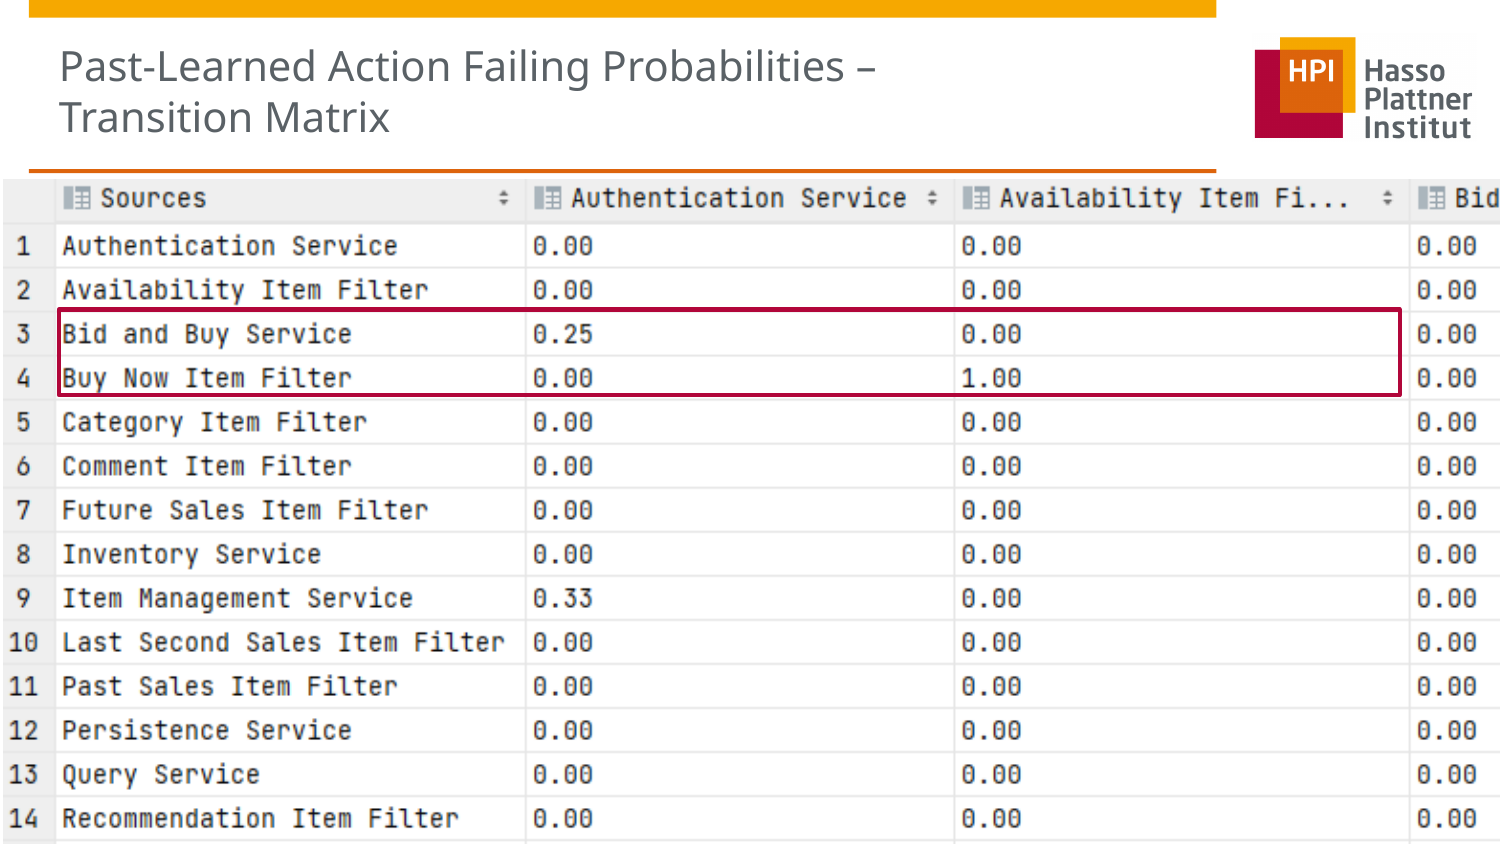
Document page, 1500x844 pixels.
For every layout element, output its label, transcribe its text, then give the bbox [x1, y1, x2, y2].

picture [1252, 33, 1477, 142]
title Past-Learned Action Failing Probabilities – Transition Matrix [58, 17, 1187, 170]
picture [3, 179, 1500, 844]
